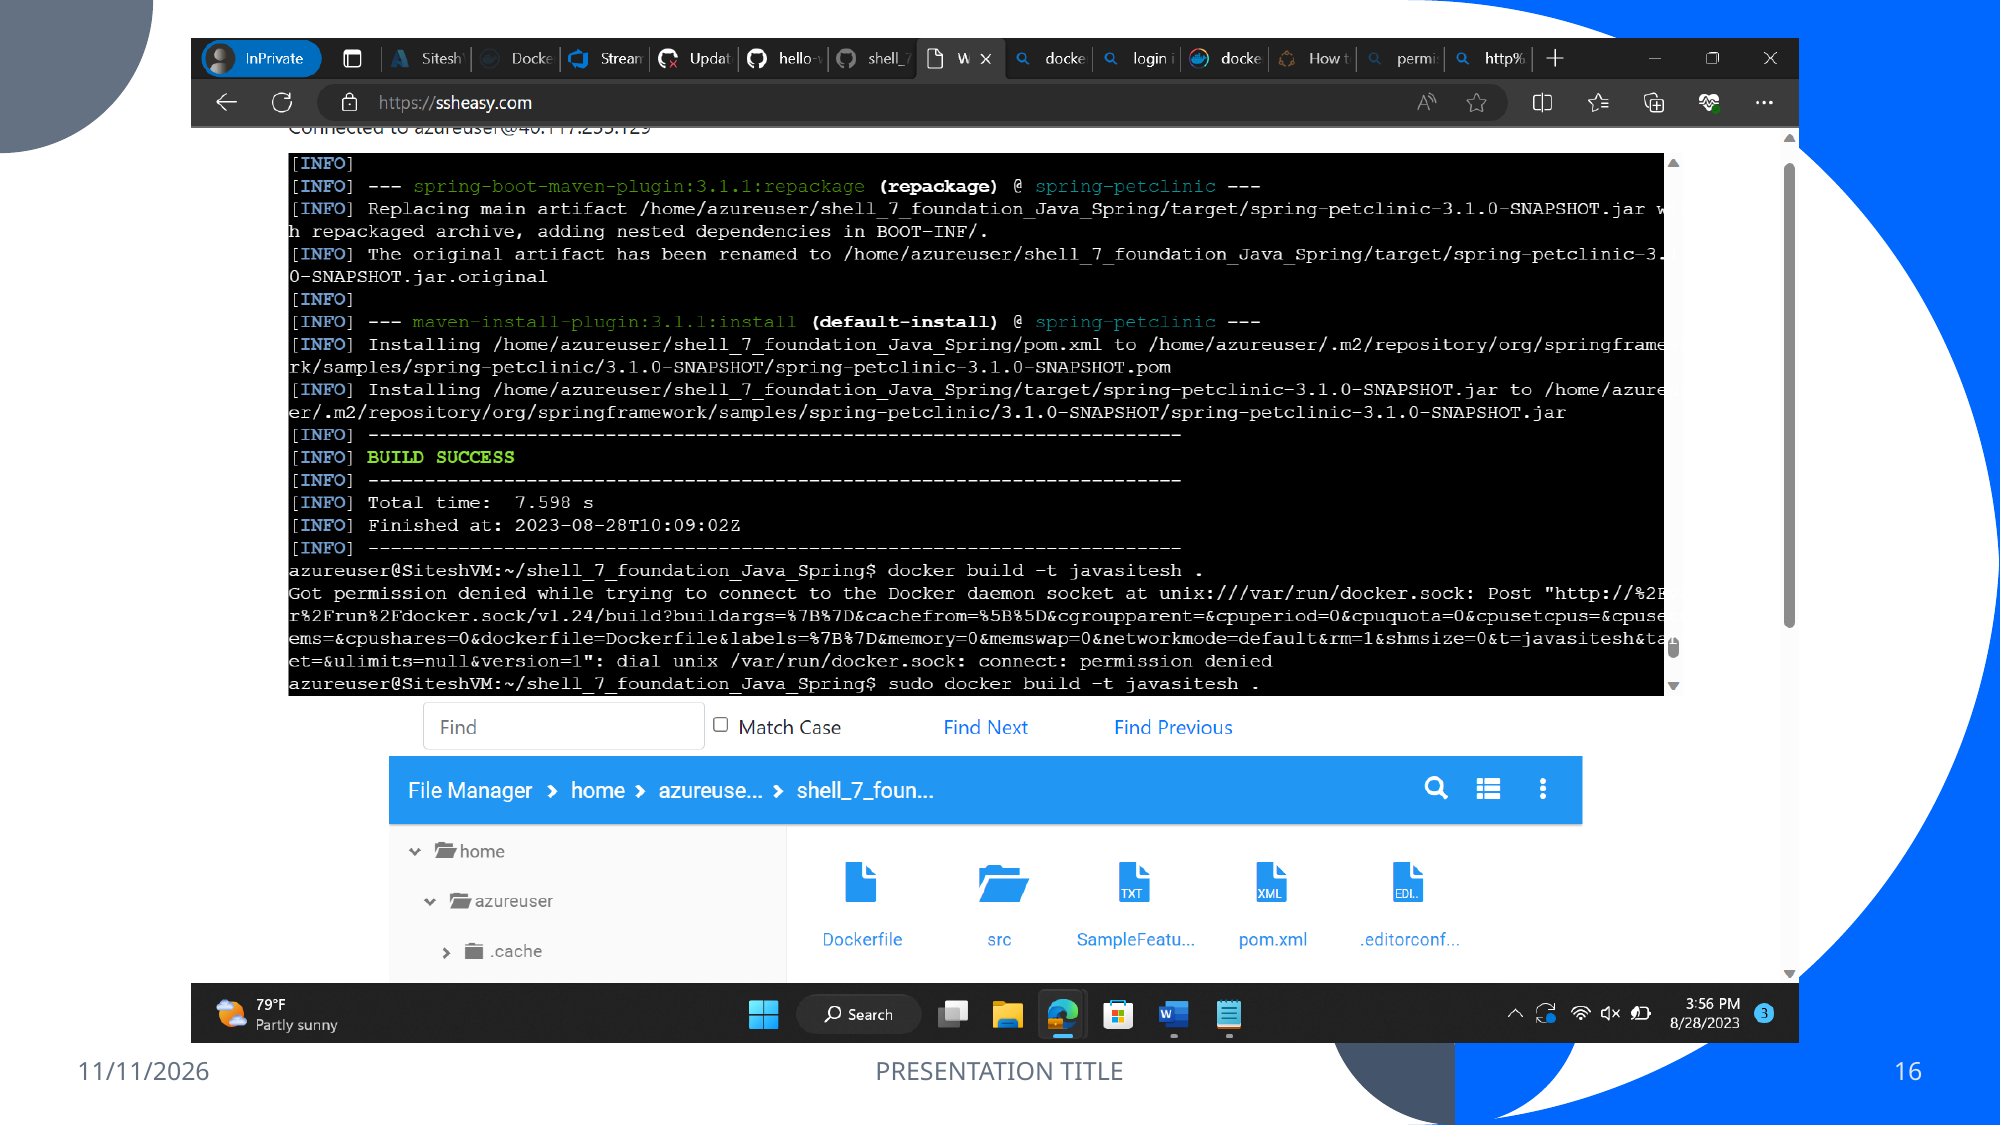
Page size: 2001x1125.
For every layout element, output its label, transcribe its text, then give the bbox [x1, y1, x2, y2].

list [191, 38, 1799, 1043]
footer PRESENTATION TITLE [662, 1043, 1338, 1103]
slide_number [62, 1042, 513, 1103]
slide_number 16 [1665, 1042, 1938, 1103]
